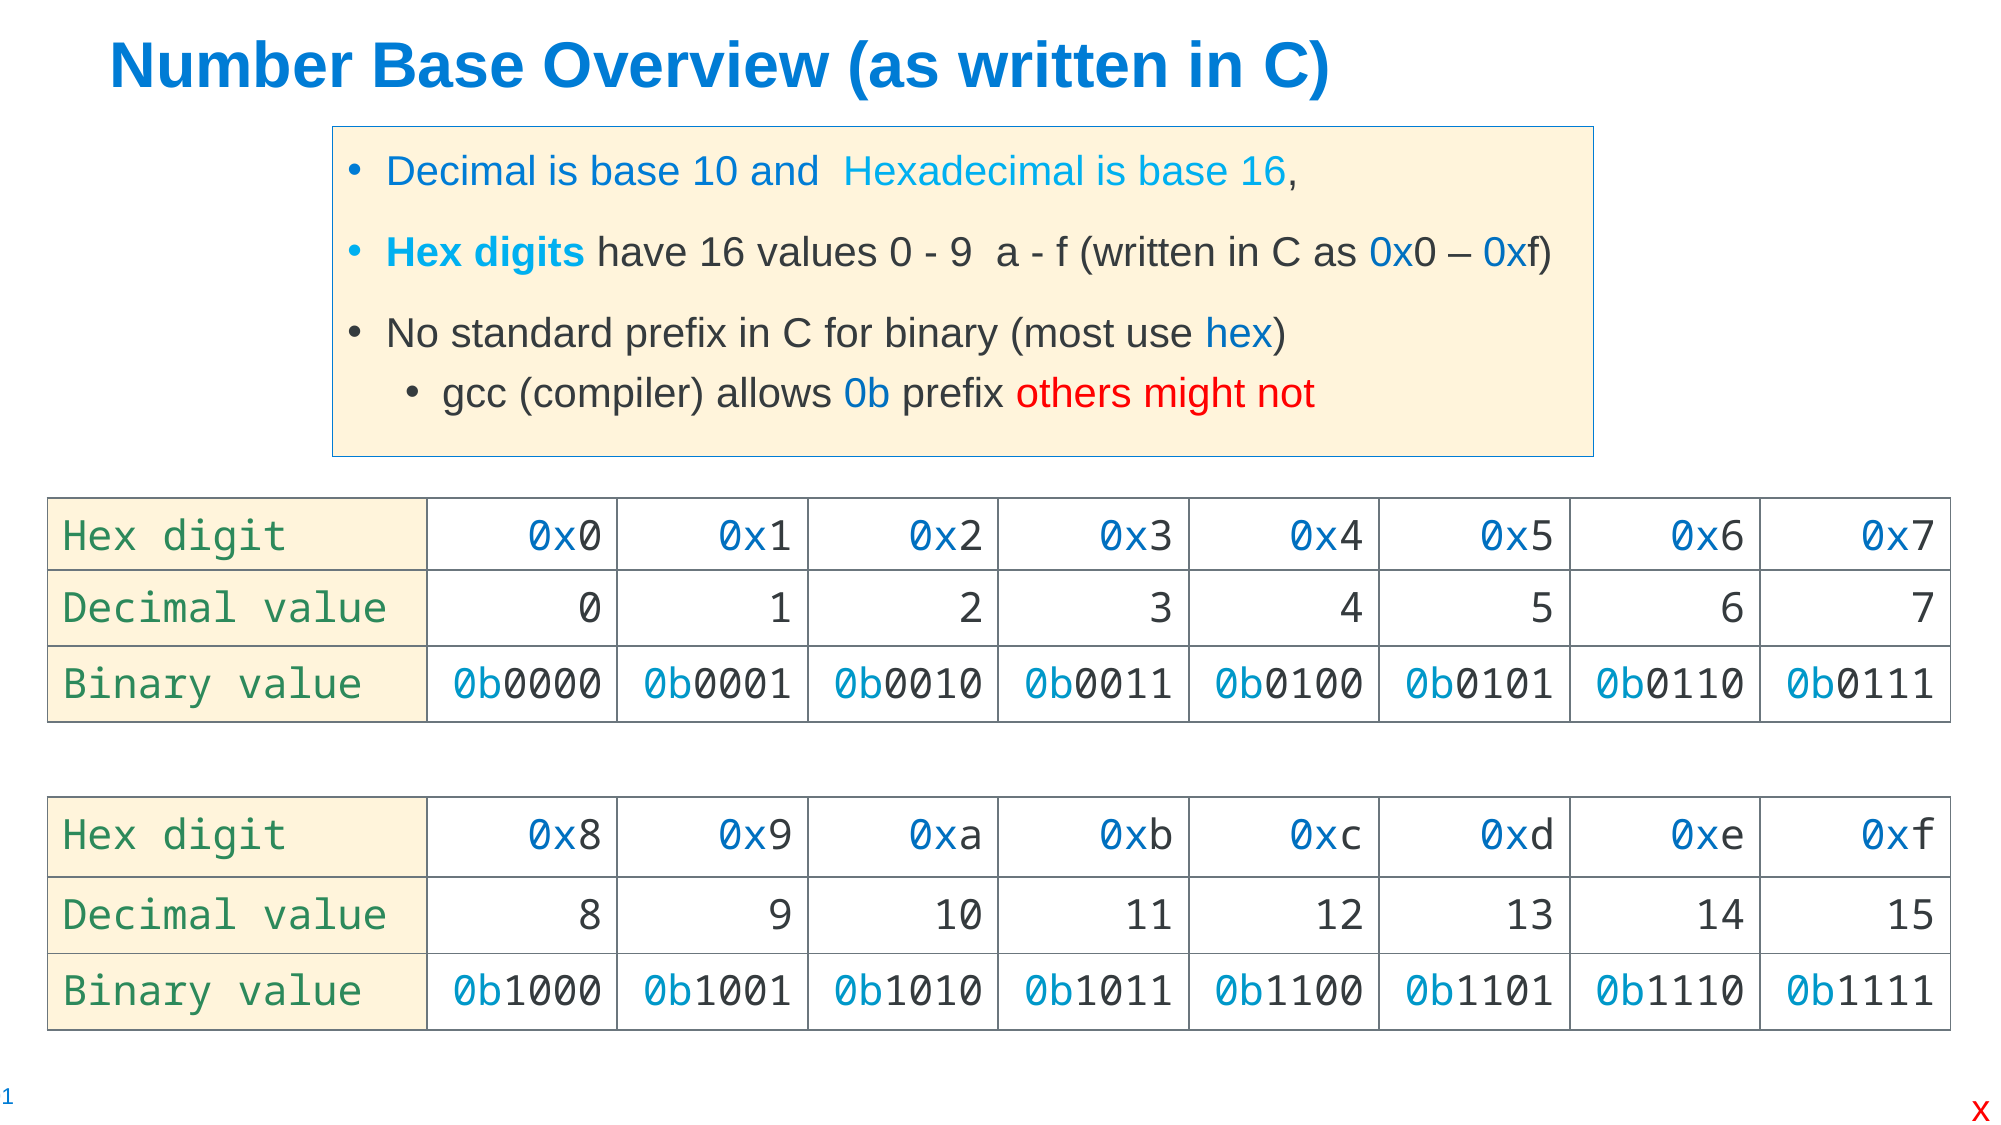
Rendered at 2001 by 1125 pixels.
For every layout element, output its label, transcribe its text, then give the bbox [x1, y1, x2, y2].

table_cell 0b1101 [1380, 954, 1569, 1029]
table_cell 2 [809, 571, 997, 645]
table_cell Binary value [48, 647, 426, 721]
table_cell 0b0000 [428, 647, 616, 721]
text_box x [1956, 1076, 2000, 1125]
table_header 0x0 [428, 499, 616, 569]
table_header 0x8 [428, 798, 616, 876]
table_cell 6 [1571, 571, 1759, 645]
table_cell 0b0001 [618, 647, 807, 721]
table_cell 12 [1190, 878, 1378, 953]
table_cell 0b1000 [428, 954, 616, 1029]
table_header 0x5 [1380, 499, 1569, 569]
table_cell 0 [428, 571, 616, 645]
table_cell 0b0010 [809, 647, 997, 721]
table_cell 15 [1761, 878, 1950, 953]
table_cell 13 [1380, 878, 1569, 953]
table_cell 3 [999, 571, 1188, 645]
table_cell 0b0100 [1190, 647, 1378, 721]
table_cell 11 [999, 878, 1188, 953]
table_cell Decimal value [48, 571, 426, 645]
table_cell 8 [428, 878, 616, 953]
table_header 0xb [999, 798, 1188, 876]
table_header 0xf [1761, 798, 1950, 876]
table_header 0xe [1571, 798, 1759, 876]
title Number Base Overview (as written in C) [94, 22, 1820, 110]
table_cell 5 [1380, 571, 1569, 645]
table_header 0x1 [618, 499, 807, 569]
table_cell 0b0101 [1380, 647, 1569, 721]
table_header 0x9 [618, 798, 807, 876]
table_cell 0b1010 [809, 954, 997, 1029]
table_header Hex digit [48, 499, 426, 569]
table_cell 0b1011 [999, 954, 1188, 1029]
table_cell 4 [1190, 571, 1378, 645]
table_cell 14 [1571, 878, 1759, 953]
table_cell 7 [1761, 571, 1950, 645]
table_cell Binary value [48, 954, 426, 1029]
table_cell Decimal value [48, 878, 426, 953]
table_header 0x4 [1190, 499, 1378, 569]
table_cell 0b1001 [618, 954, 807, 1029]
table_header 0x2 [809, 499, 997, 569]
table_header 0xa [809, 798, 997, 876]
table_cell 0b0111 [1761, 647, 1950, 721]
table_header 0xd [1380, 798, 1569, 876]
table_header 0x3 [999, 499, 1188, 569]
table_cell 10 [809, 878, 997, 953]
table_header 0xc [1190, 798, 1378, 876]
table_cell 1 [618, 571, 807, 645]
table_header 0x7 [1761, 499, 1950, 569]
table_header Hex digit [48, 798, 426, 876]
table_cell 0b0110 [1571, 647, 1759, 721]
table_cell 0b0011 [999, 647, 1188, 721]
table_header 0x6 [1571, 499, 1759, 569]
table_cell 0b1111 [1761, 954, 1950, 1029]
table_cell 9 [618, 878, 807, 953]
table_cell 0b1110 [1571, 954, 1759, 1029]
list Decimal is base 10 and Hexadecimal is base 16, Hex digits have 16 values 0 - 9 a - f (written in C as 0x0 – 0xf) No standard prefix in C for binary (most use hex) gcc (compiler) allows 0b prefix others might not [332, 126, 1594, 457]
table_cell 0b1100 [1190, 954, 1378, 1029]
